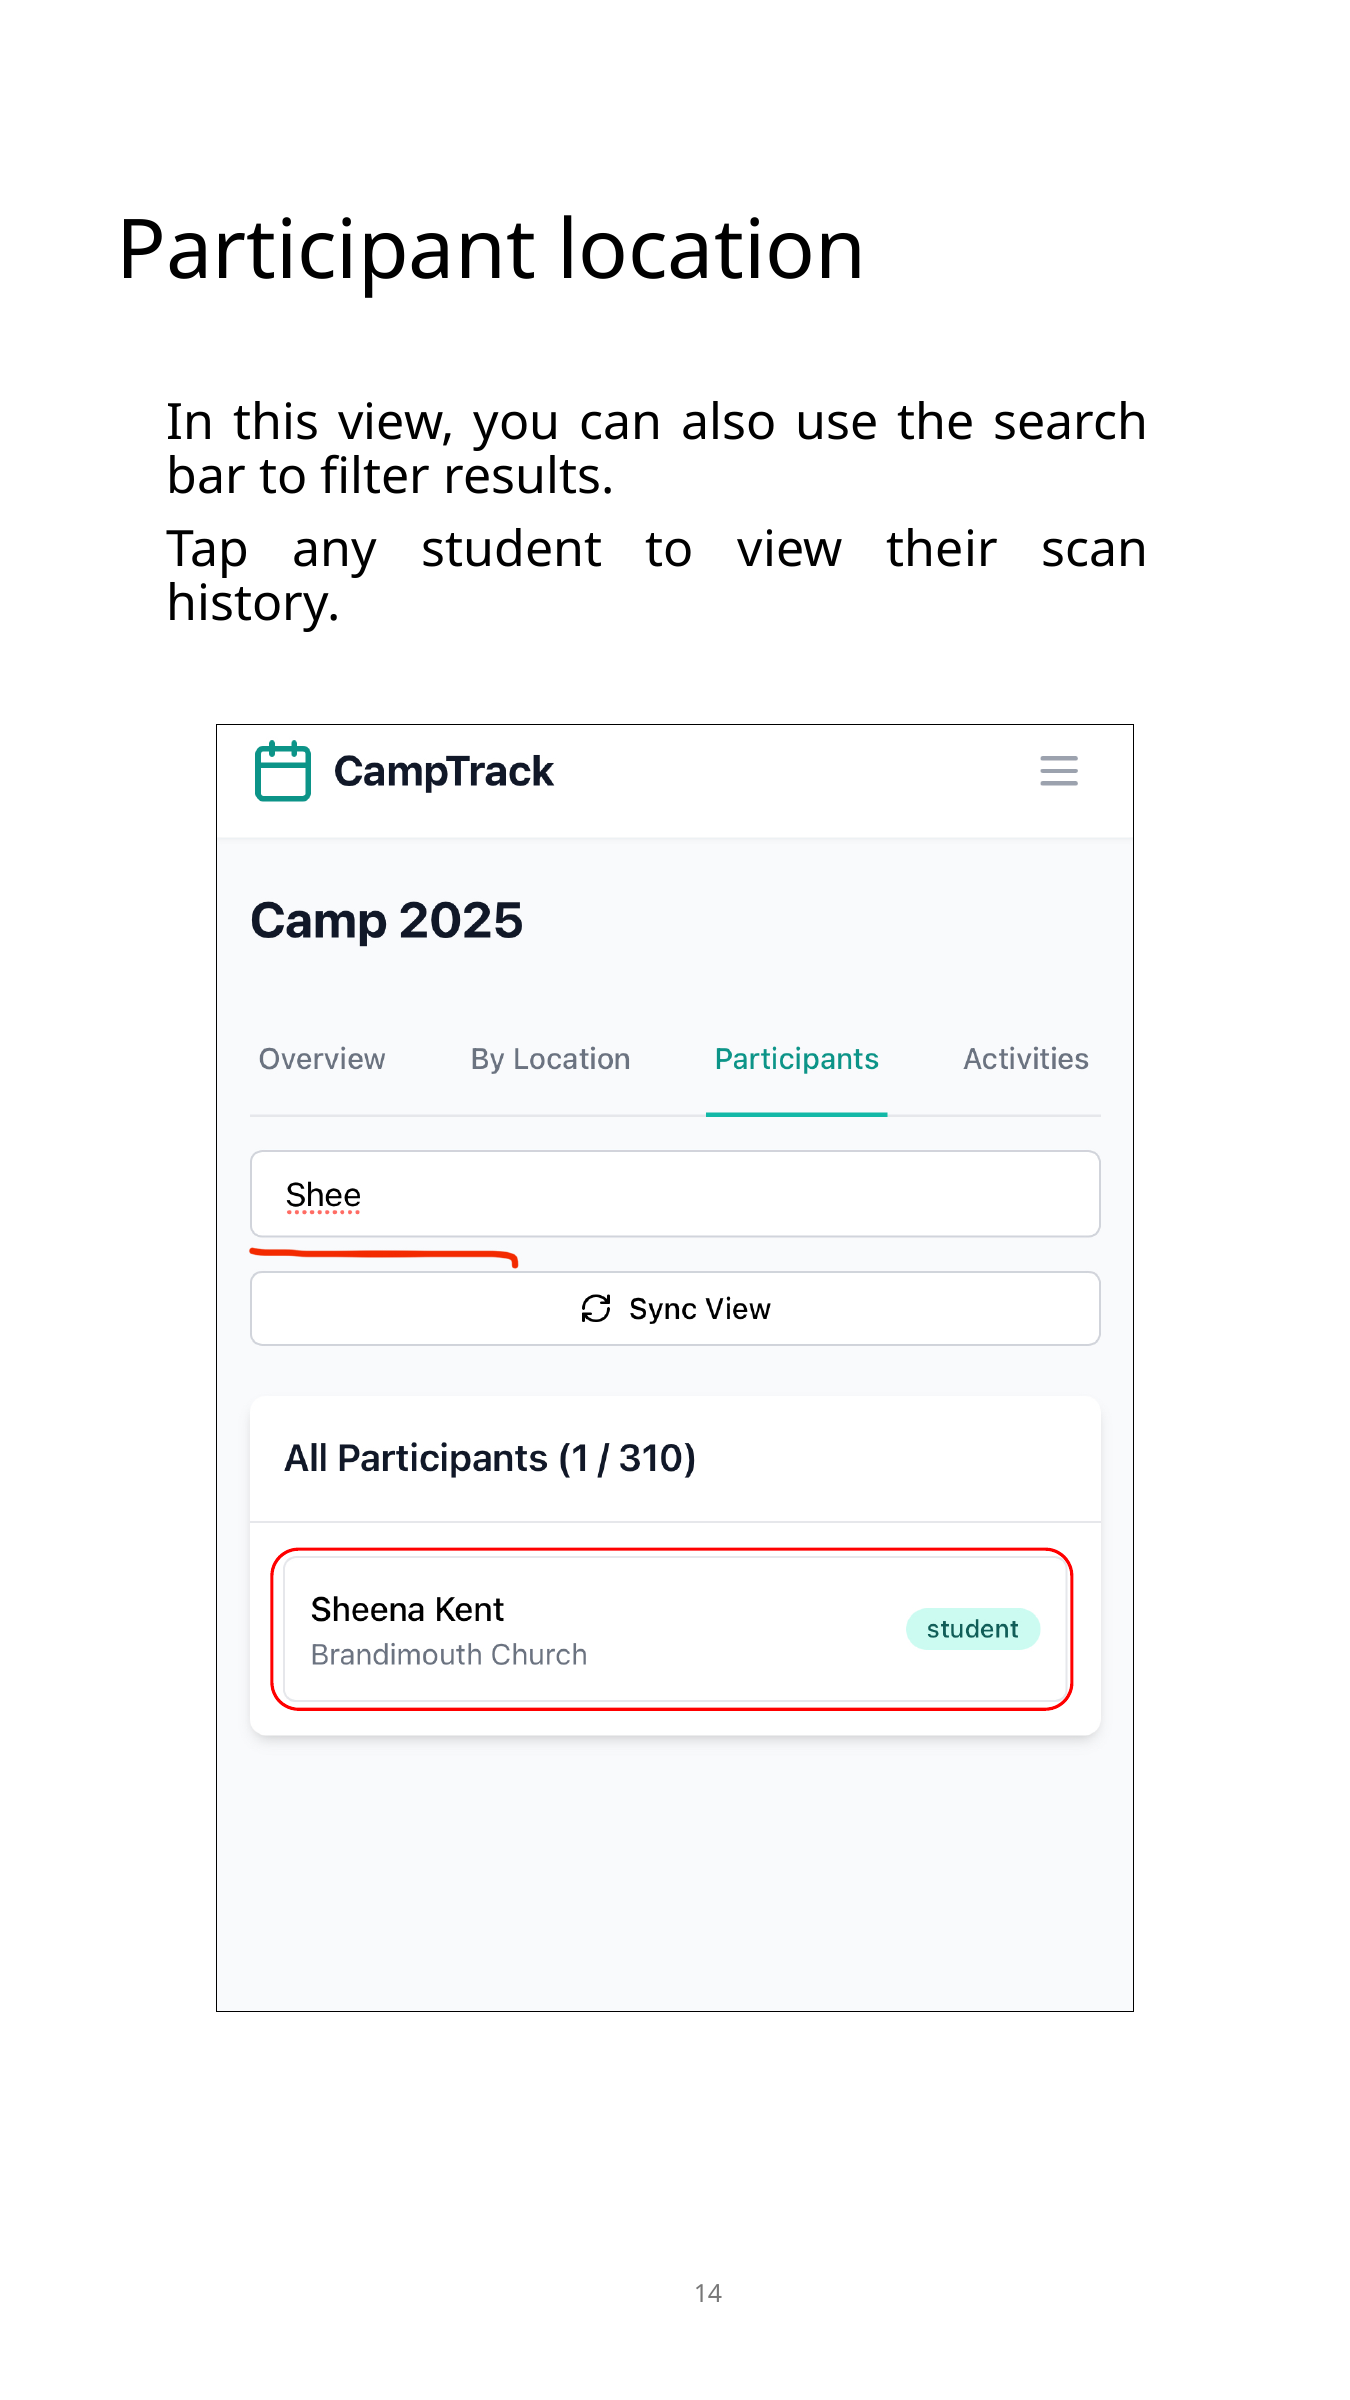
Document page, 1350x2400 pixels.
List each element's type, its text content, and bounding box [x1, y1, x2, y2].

title Participant location [101, 168, 1249, 336]
picture [216, 723, 1134, 2012]
subtitle In this view, you can also use the search bar to filter results. Tap any student to view their scan history. [151, 388, 1165, 650]
slide_number 14 [556, 2230, 860, 2358]
